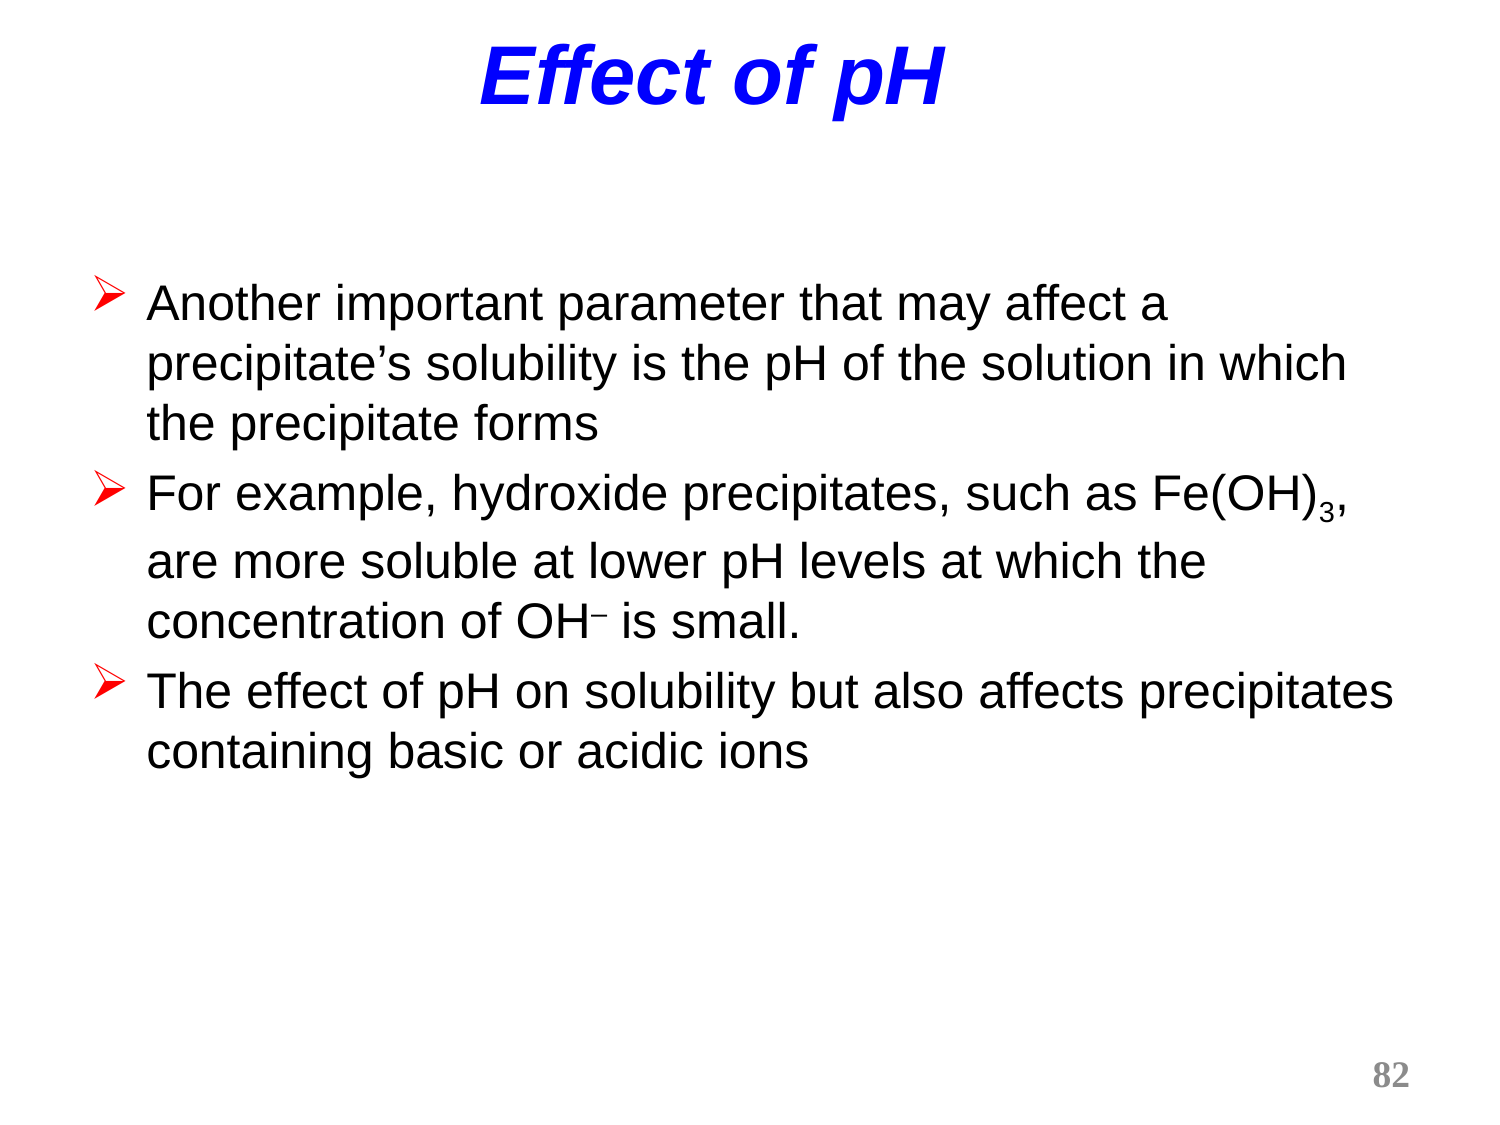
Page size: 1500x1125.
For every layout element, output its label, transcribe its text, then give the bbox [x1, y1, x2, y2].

title Effect of pH [287, 12, 1138, 130]
slide_number 82 [1074, 1042, 1425, 1103]
list Another important parameter that may affect a precipitate’s solubility is the pH of the solution in which the precipitate forms For example, hydroxide precipitates, such as Fe(OH)3, are more soluble at lower pH levels at which the concentration of OH– is small. The effect of pH on solubility but also affects precipitates containing basic or acidic ions [75, 262, 1425, 850]
